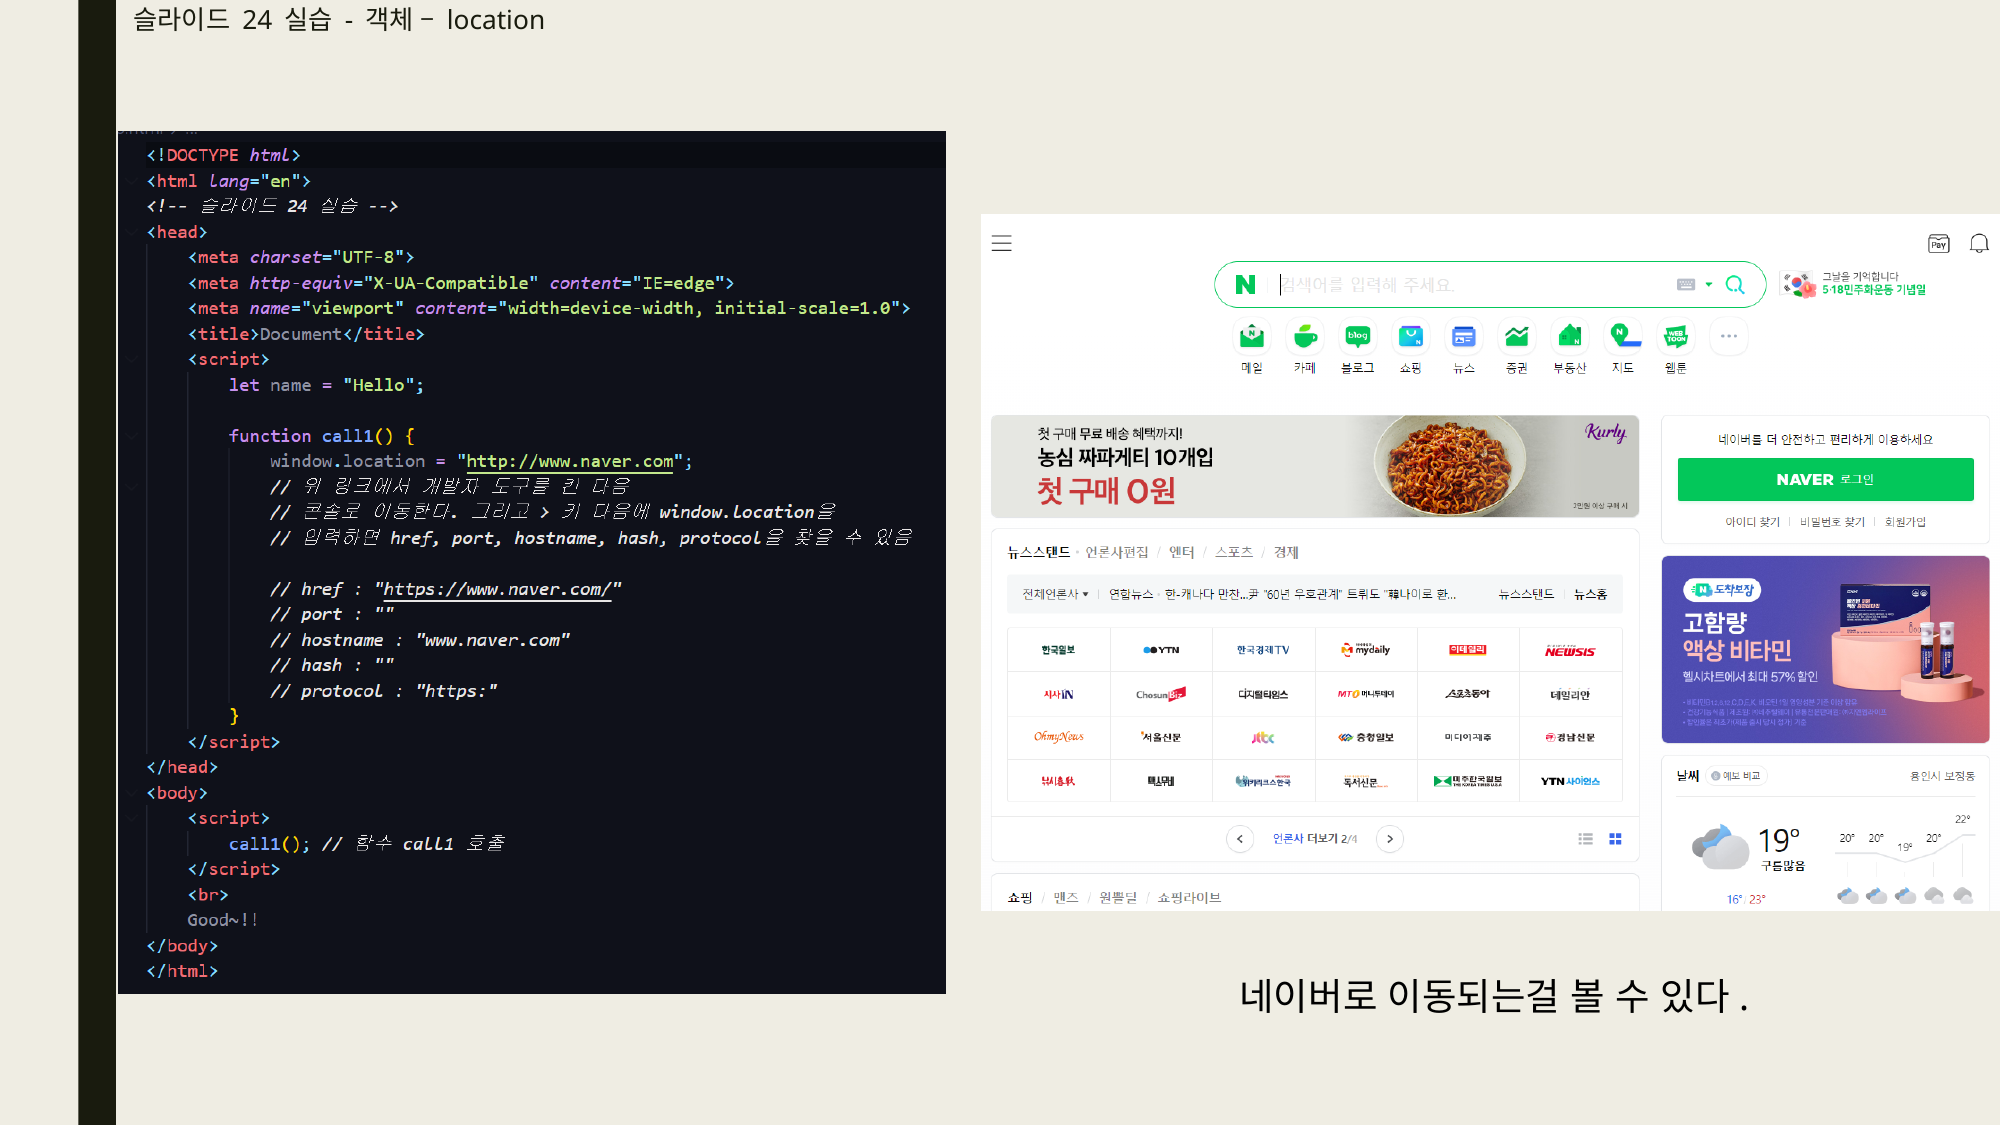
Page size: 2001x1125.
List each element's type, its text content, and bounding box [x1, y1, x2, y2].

picture [118, 131, 946, 994]
title 슬라이드 24 실습 - 객체 – location [118, 0, 1694, 75]
picture [981, 214, 2000, 911]
text_box 네이버로 이동되는걸 볼 수 있다. [1224, 965, 1810, 1026]
